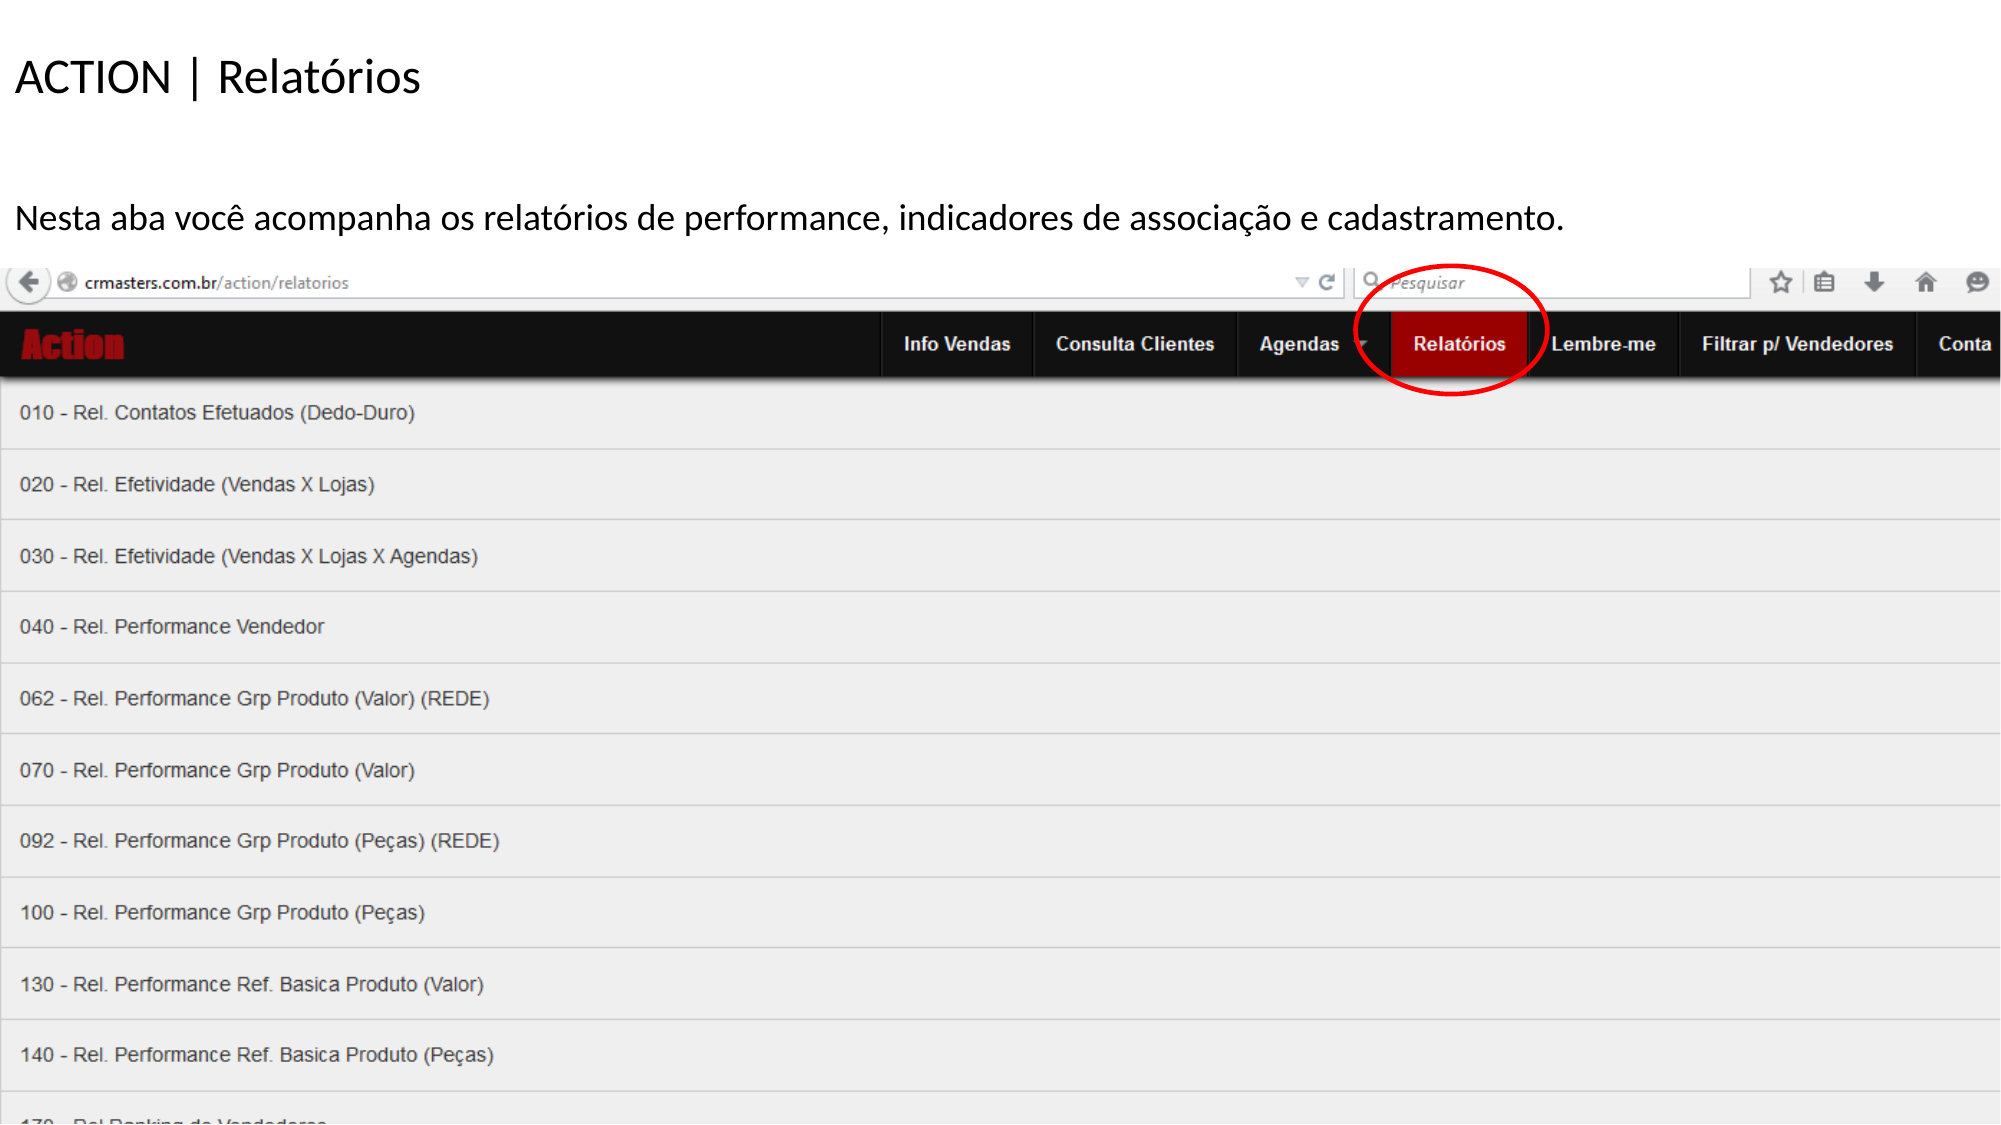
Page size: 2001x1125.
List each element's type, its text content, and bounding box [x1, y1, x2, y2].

picture [0, 267, 2001, 1124]
text_box ACTION | Relatórios Nesta aba você acompanha os relatórios de performance, indicadores de associação e cadastramento. [0, 35, 2000, 246]
